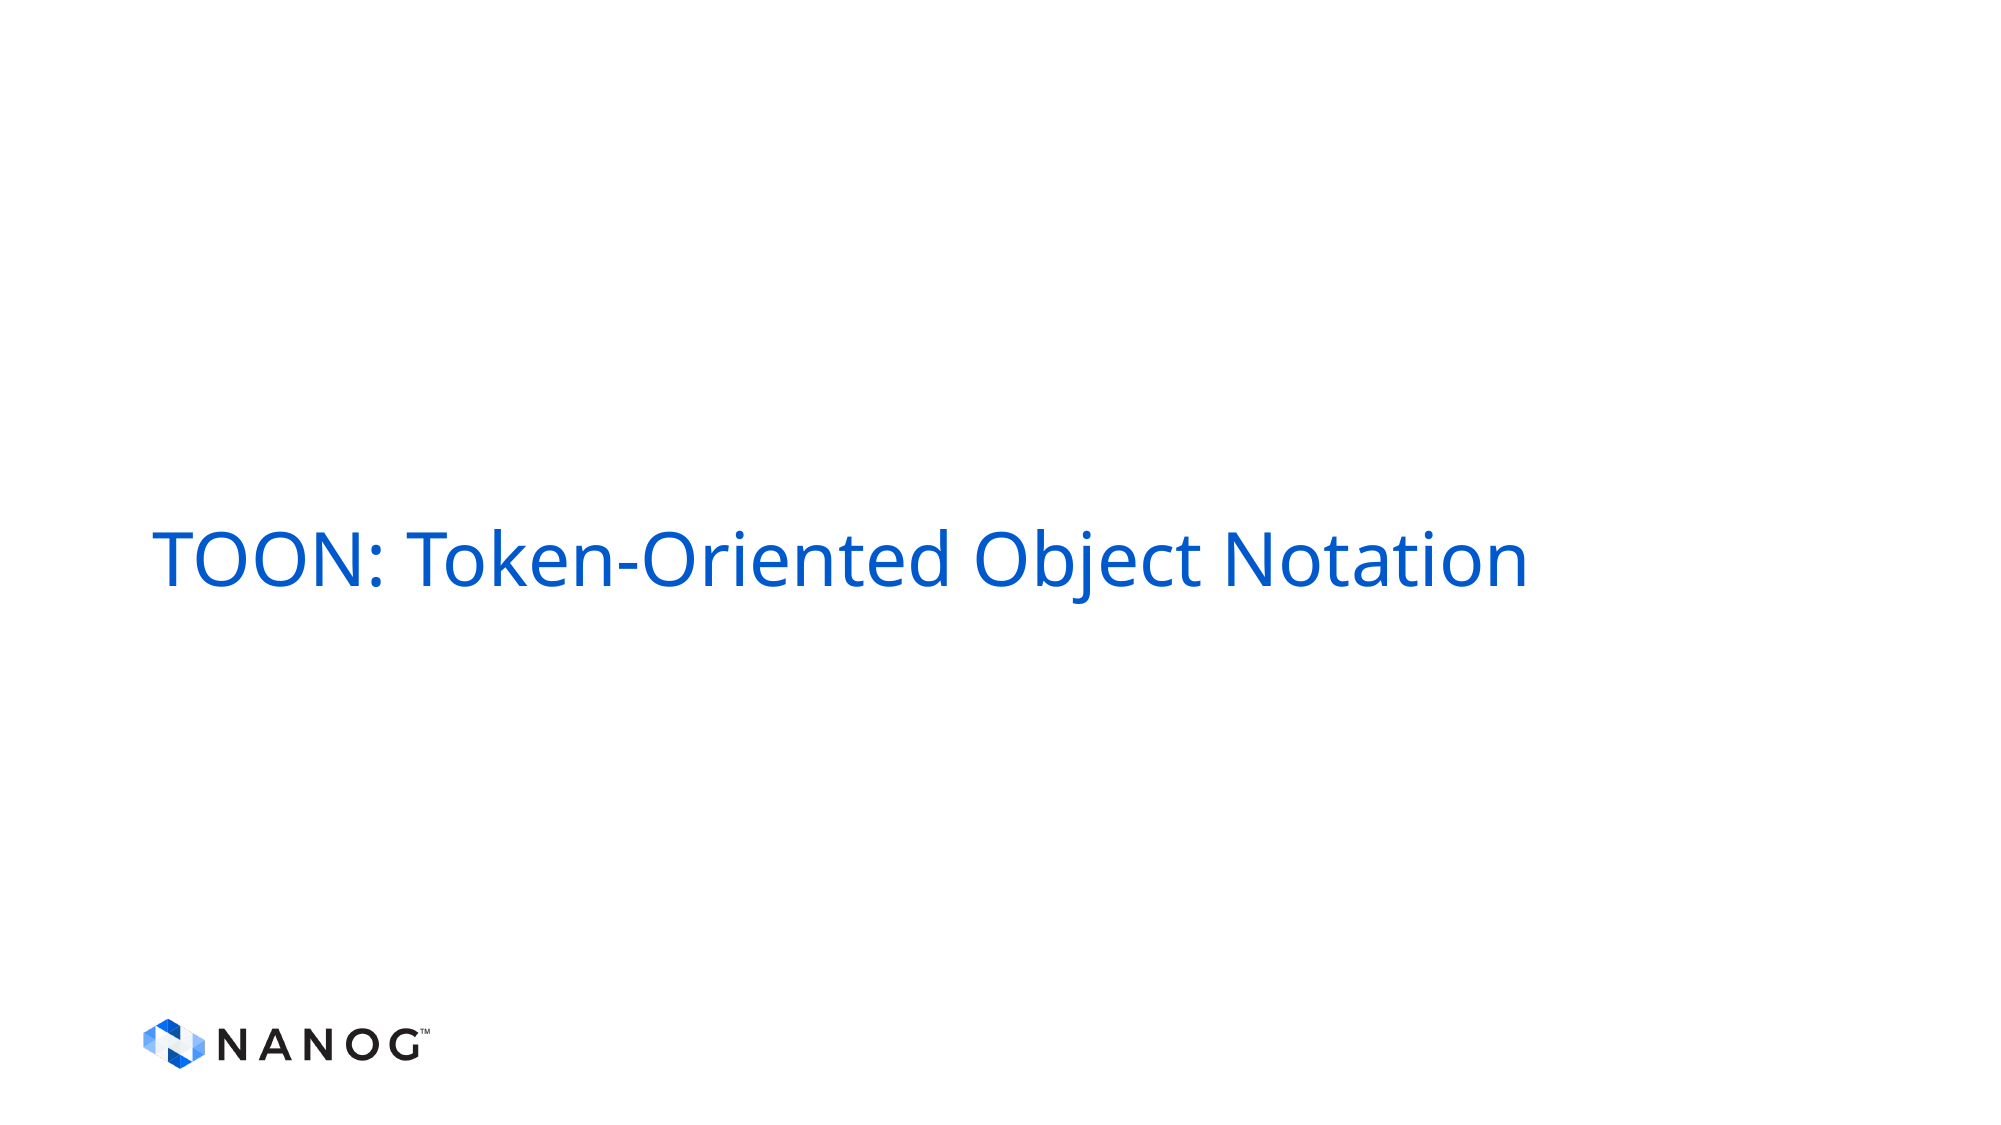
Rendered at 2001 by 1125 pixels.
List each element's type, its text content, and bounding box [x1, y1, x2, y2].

picture [137, 1013, 434, 1074]
title TOON: Token-Oriented Object Notation [137, 453, 1863, 672]
